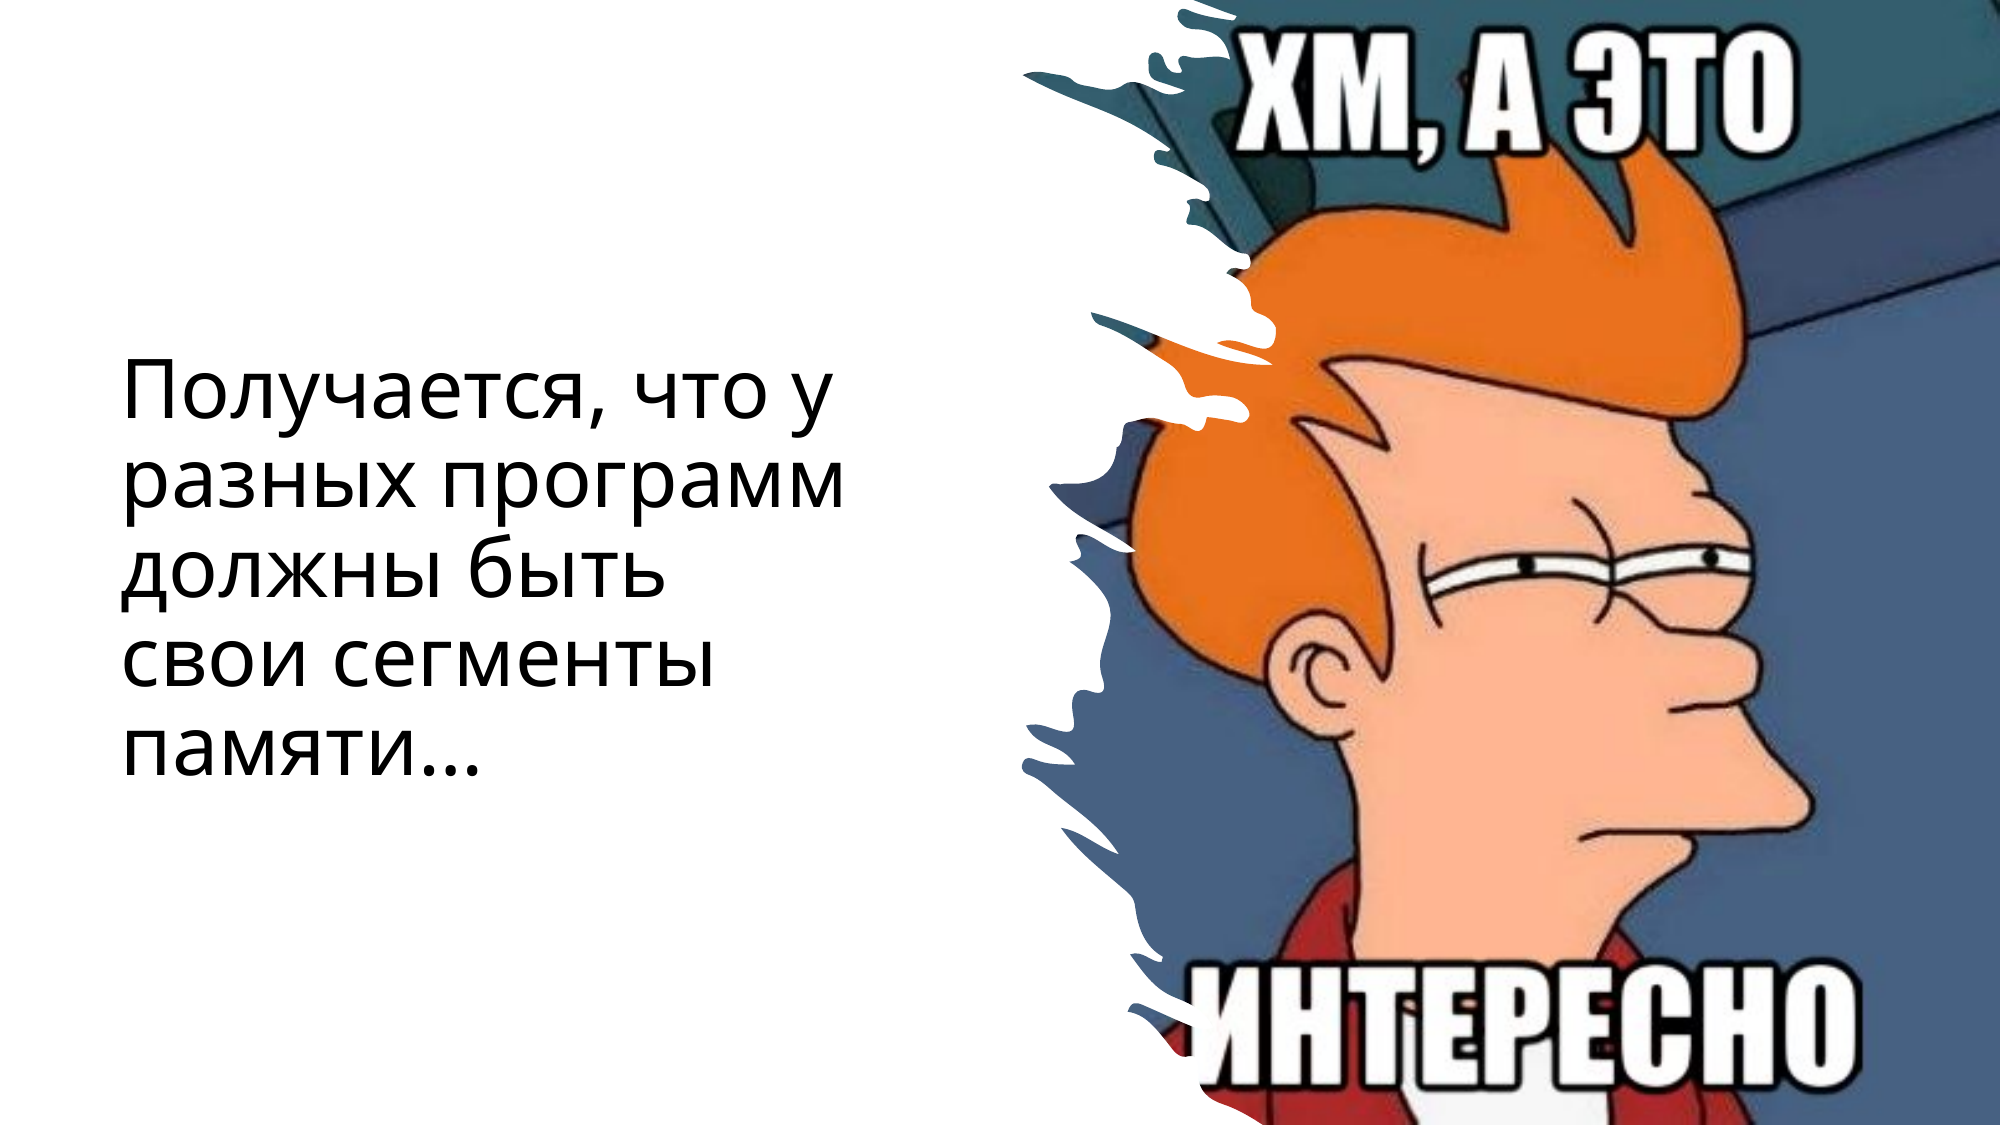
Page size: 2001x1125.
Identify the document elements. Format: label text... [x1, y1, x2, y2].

title Получается, что у разных программ должны быть свои сегменты памяти… [105, 324, 864, 801]
picture [1021, 0, 2000, 1125]
